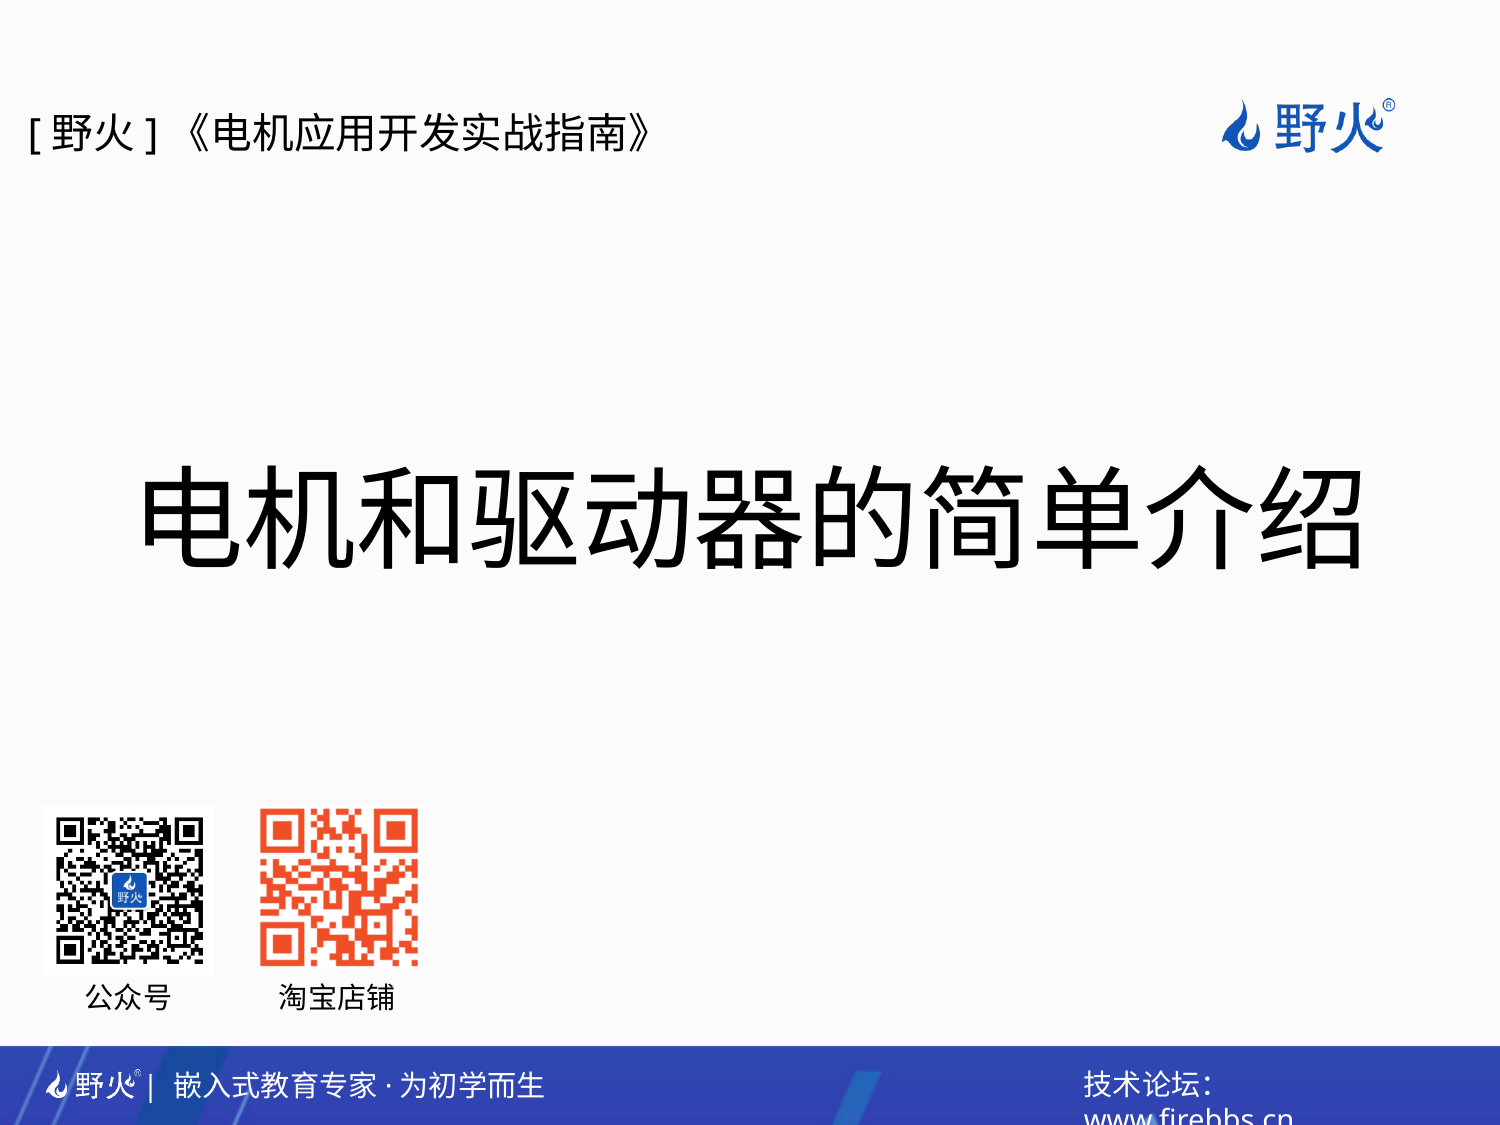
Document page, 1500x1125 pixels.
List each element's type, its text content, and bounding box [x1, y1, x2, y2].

picture [44, 805, 214, 975]
picture [1222, 98, 1395, 153]
picture [1126, 1115, 1132, 1125]
picture [0, 1046, 1500, 1125]
picture [1092, 1117, 1097, 1125]
picture [257, 805, 422, 969]
picture [1192, 1116, 1200, 1121]
picture [1281, 1116, 1289, 1125]
picture [1103, 1115, 1109, 1125]
picture [1209, 1116, 1218, 1125]
picture [1227, 1116, 1236, 1125]
picture [1115, 1117, 1120, 1125]
text_box 电机和驱动器的简单介绍 [94, 373, 1406, 591]
picture [1138, 1117, 1143, 1125]
